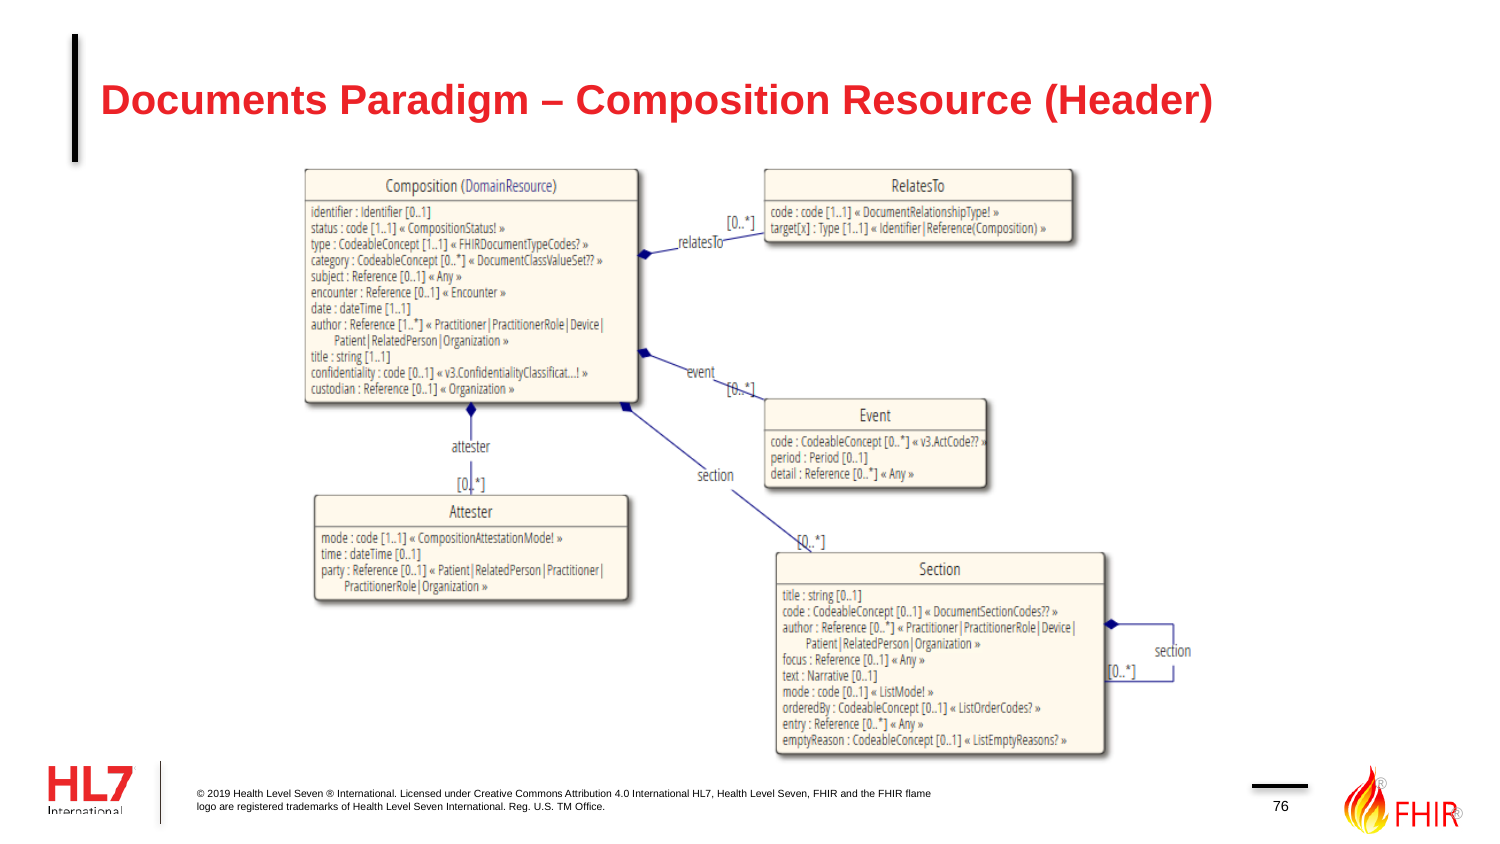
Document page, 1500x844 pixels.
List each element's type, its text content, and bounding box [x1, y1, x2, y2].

title Documents Paradigm – Composition Resource (Header) [100, 33, 1451, 163]
picture [299, 161, 1201, 768]
picture [1339, 760, 1463, 837]
footer © 2019 Health Level Seven ® International. Licensed under Creative Commons Attribution 4.0 International HL7, Health Level Seven, FHIR and the FHIR flame logo are registered trademarks of Health Level Seven International. Reg. U.S. TM Office. [196, 786, 941, 813]
slide_number 76 [1258, 786, 1304, 814]
